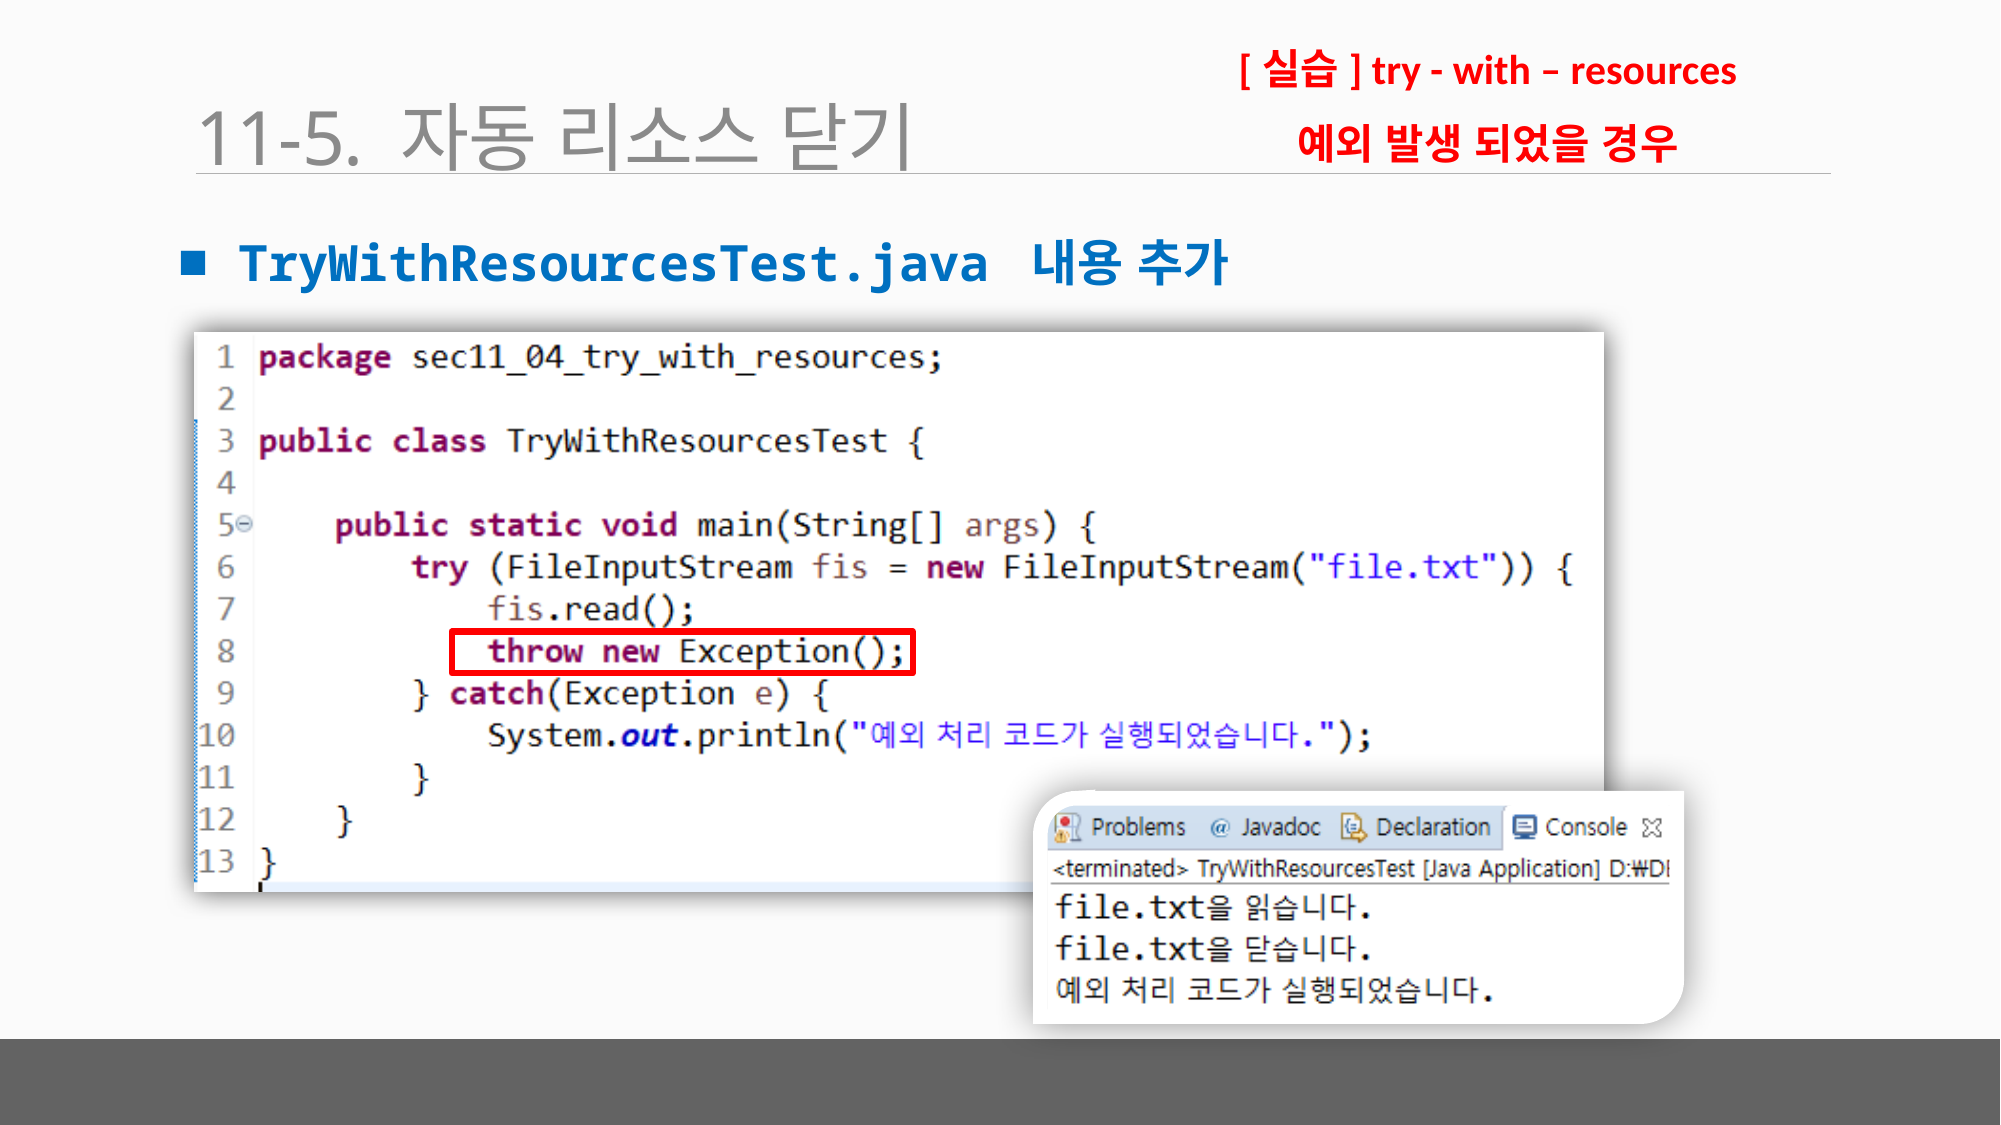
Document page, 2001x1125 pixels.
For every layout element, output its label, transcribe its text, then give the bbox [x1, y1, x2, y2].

text_box [실습] try - with – resources 예외 발생 되었을 경우 [980, 41, 1981, 176]
picture [194, 332, 1678, 1018]
title 11-5. 자동 리소스 닫기 [180, 47, 1408, 189]
text_box ■ TryWithResourcesTest.java 내용 추가 [127, 231, 1266, 300]
